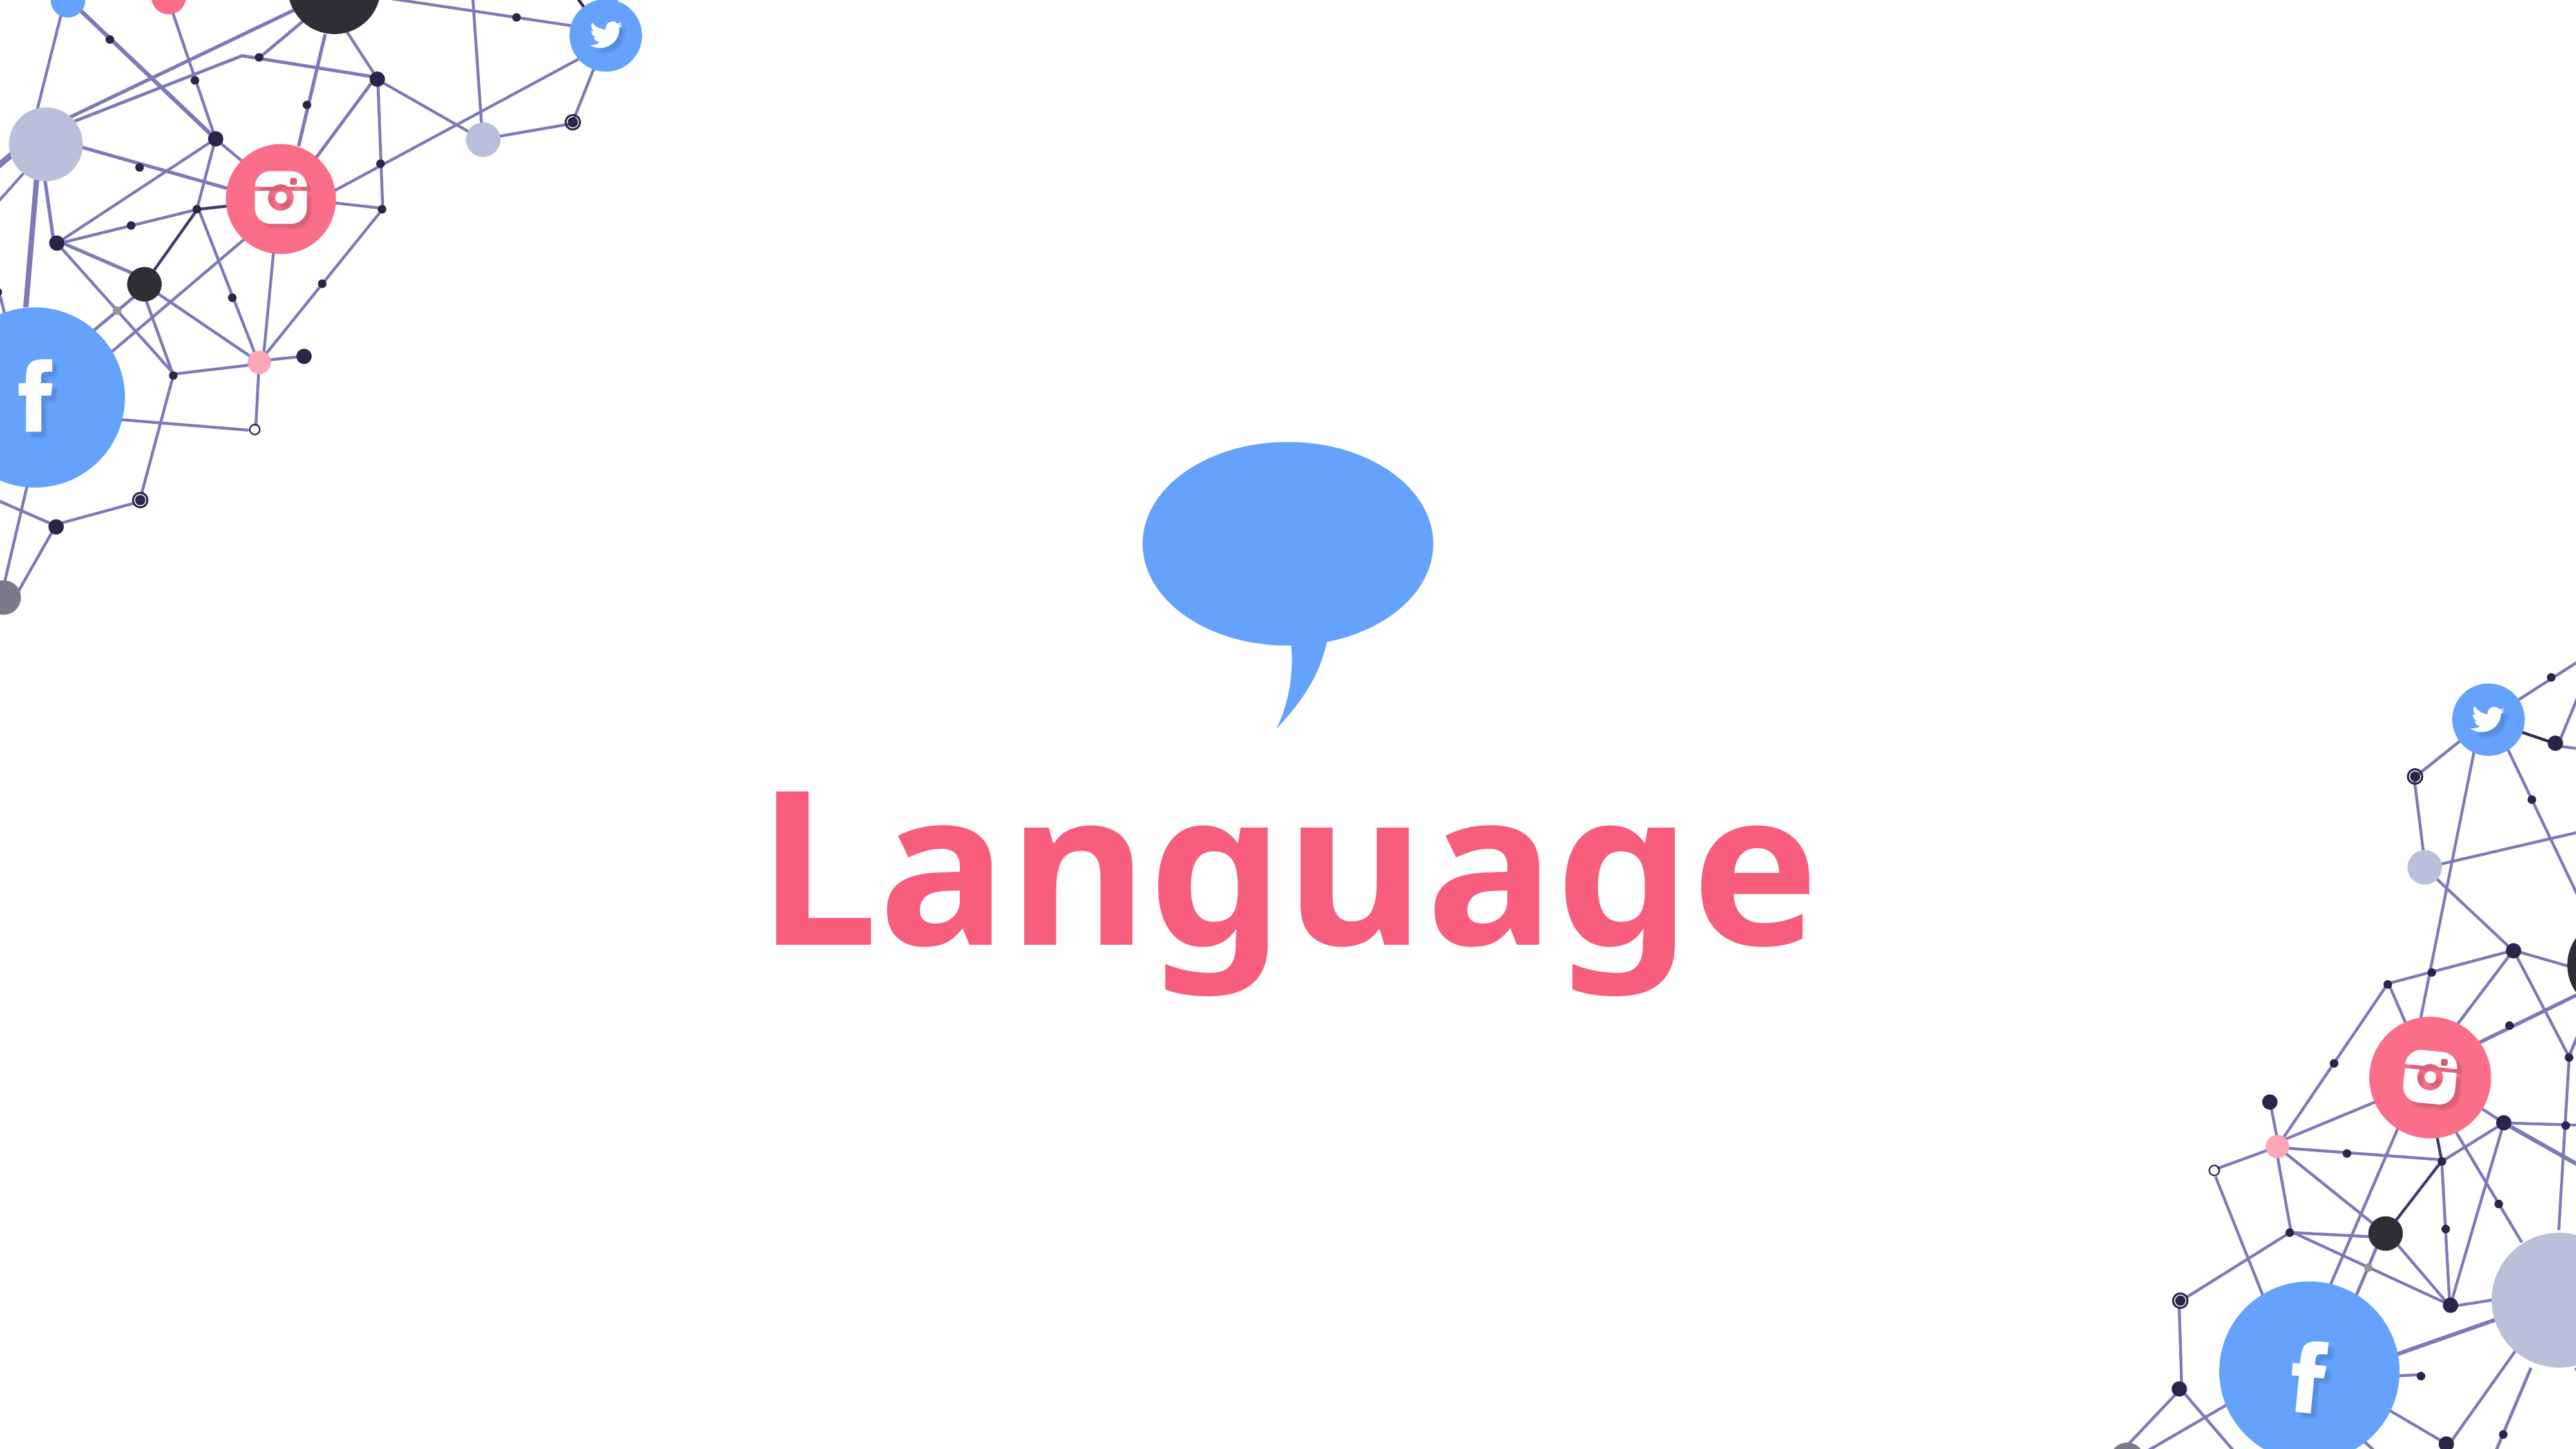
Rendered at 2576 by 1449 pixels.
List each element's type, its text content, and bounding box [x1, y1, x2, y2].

title Language [177, 725, 2399, 1006]
text_box [1142, 442, 1433, 725]
